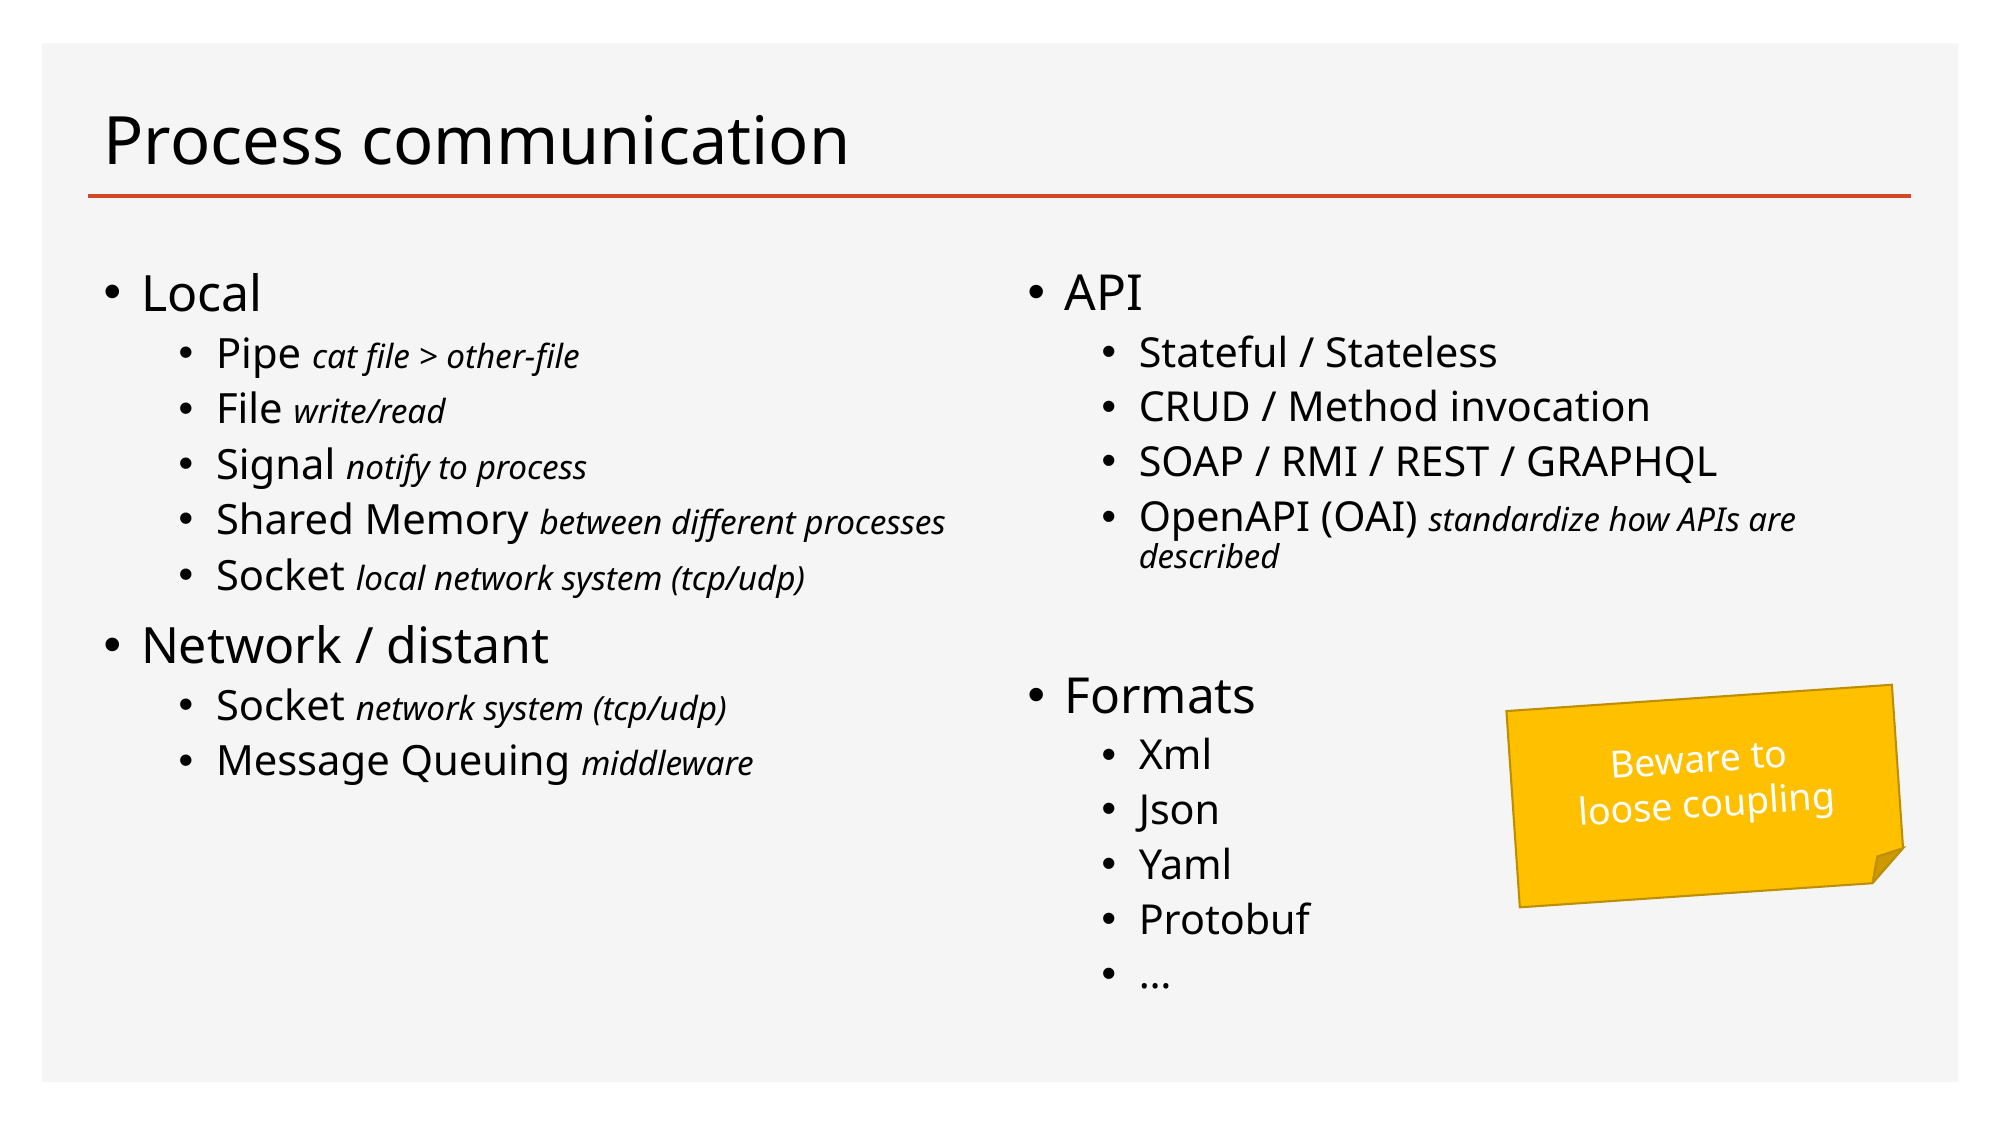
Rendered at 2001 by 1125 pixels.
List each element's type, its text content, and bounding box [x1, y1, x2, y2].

text_box Beware to loose coupling [1505, 683, 1907, 909]
list API Stateful / Stateless CRUD / Method invocation SOAP / RMI / REST / GRAPHQL OpenAPI (OAI) standardize how APIs are described Formats Xml Json Yaml Protobuf … [1012, 260, 1912, 1014]
title Process communication [88, 59, 1912, 187]
list Local Pipe cat file > other-file File write/read Signal notify to process Shared Memory between different processes Socket local network system (tcp/udp) Network / distant Socket network system (tcp/udp) Message Queuing middleware [88, 260, 988, 1014]
